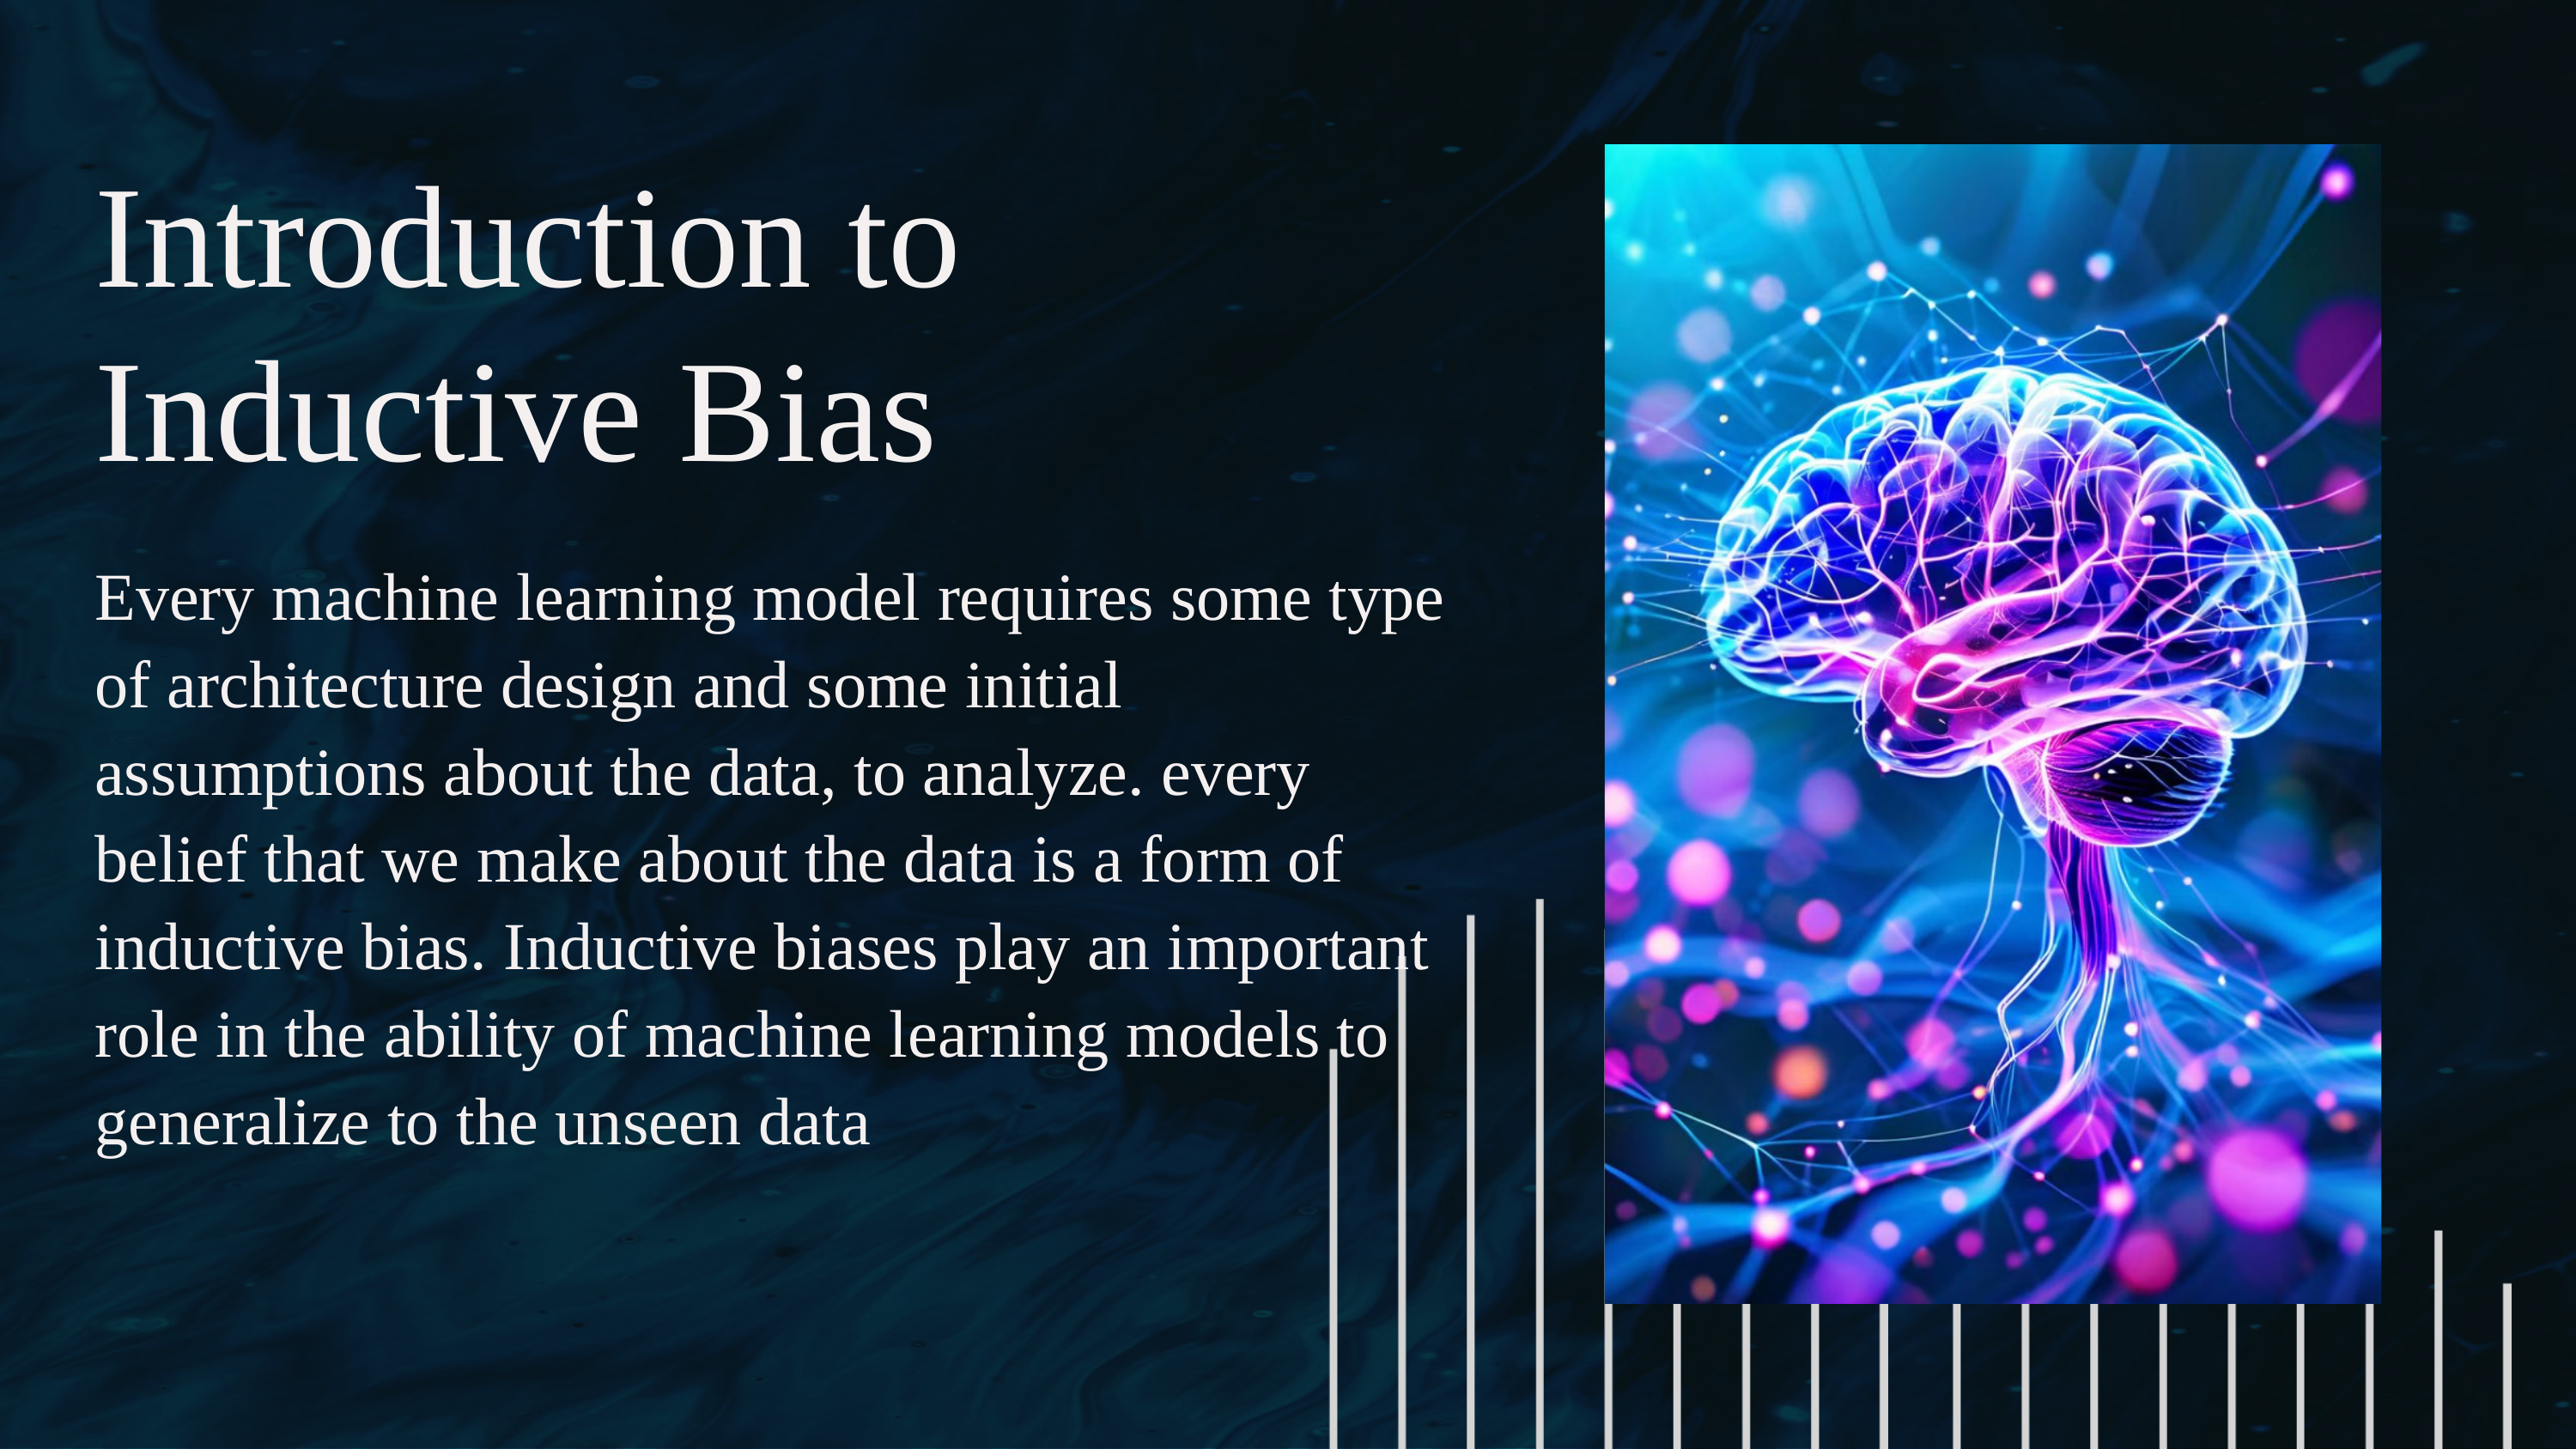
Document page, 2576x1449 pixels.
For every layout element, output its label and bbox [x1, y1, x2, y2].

text_box [94, 158, 1456, 1245]
text_box [1321, 899, 2547, 1449]
text_box [0, 0, 2576, 1449]
